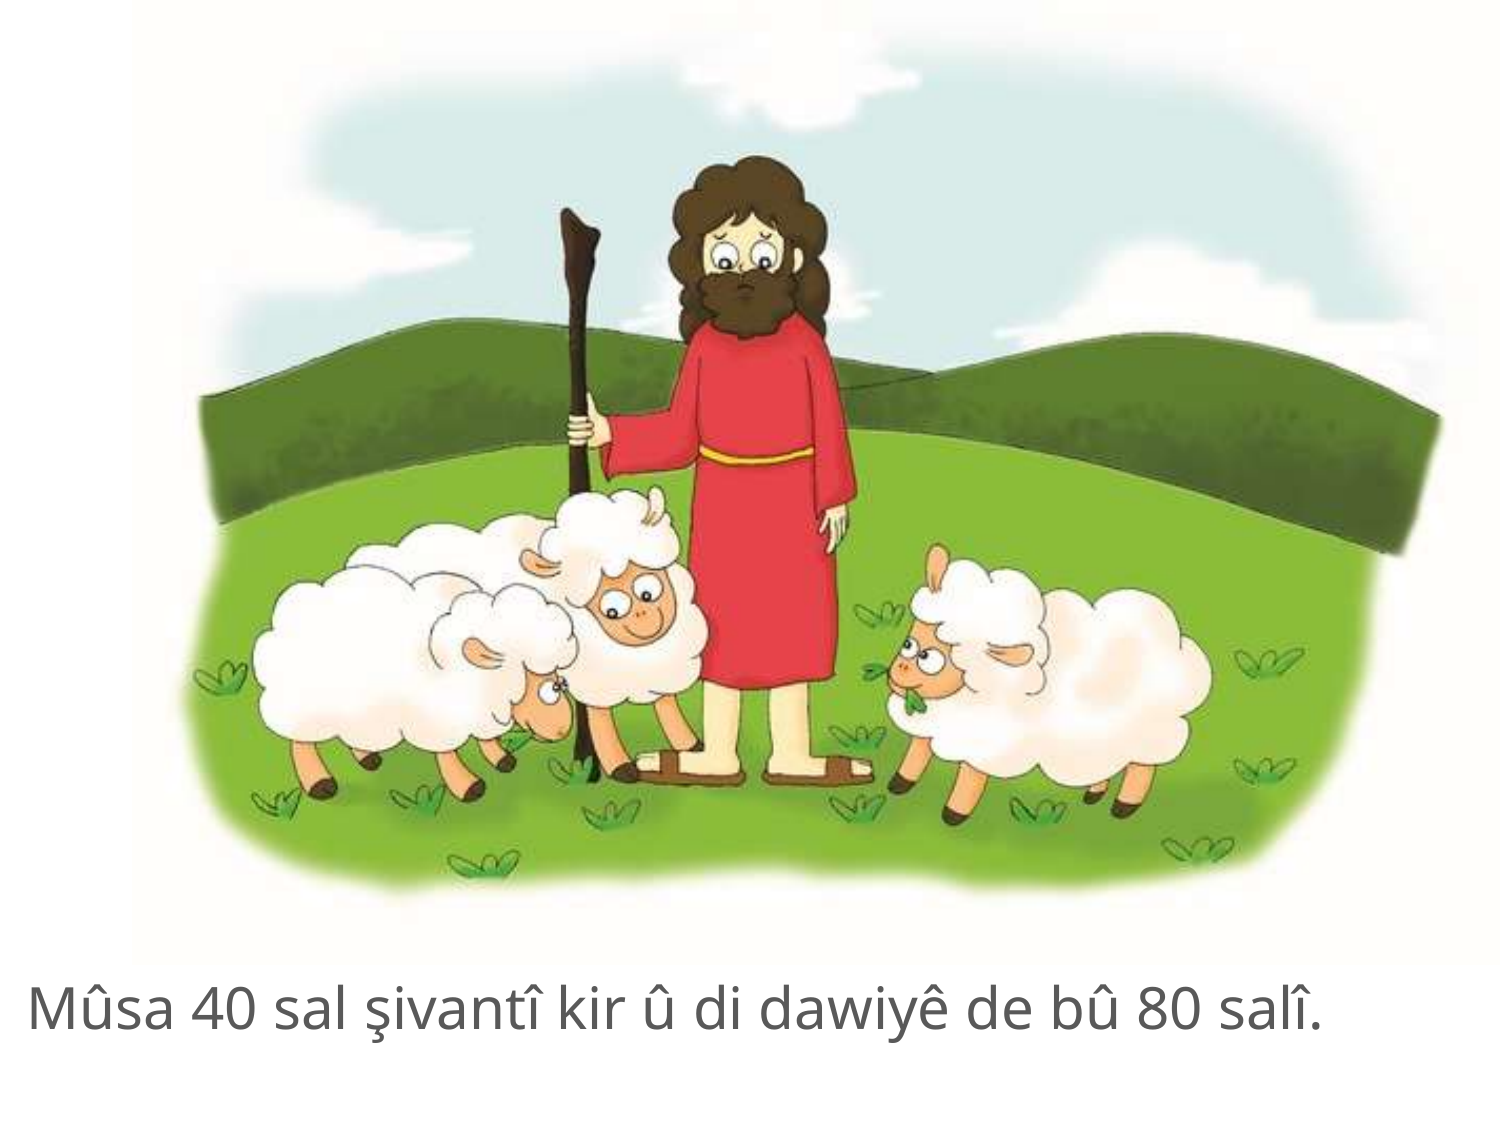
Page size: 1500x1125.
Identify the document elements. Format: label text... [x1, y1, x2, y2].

picture [132, 0, 1500, 965]
text_box Mûsa 40 sal şivantî kir û di dawiyê de bû 80 salî. [11, 964, 1498, 1049]
